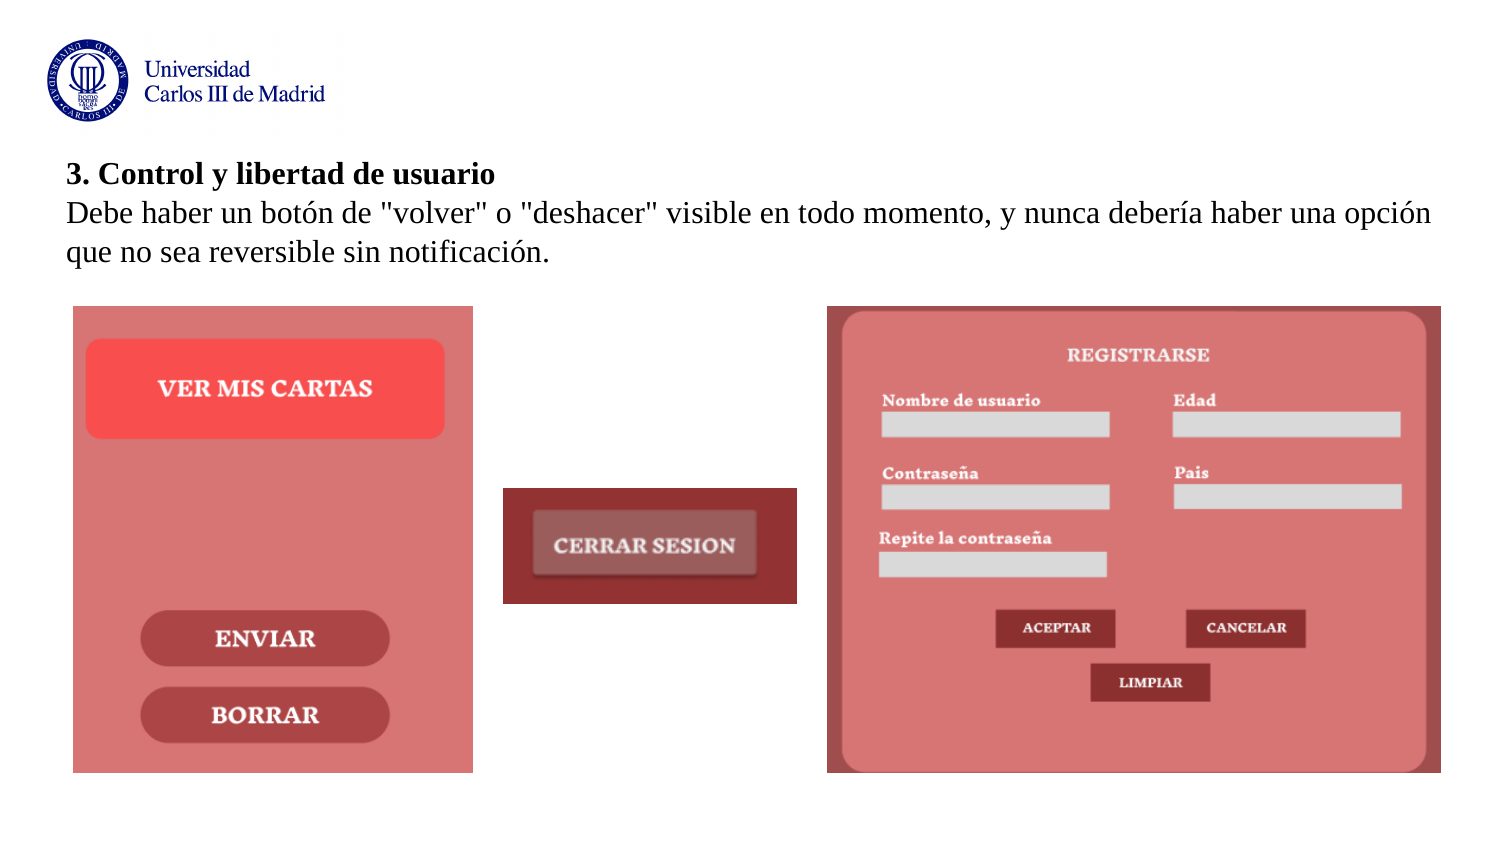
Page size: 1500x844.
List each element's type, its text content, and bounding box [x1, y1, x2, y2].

picture [24, 24, 344, 138]
list 3. Control y libertad de usuario Debe haber un botón de "volver" o "deshacer" visible en todo momento, y nunca debería haber una opción que no sea reversible sin notificación. [51, 137, 1449, 285]
picture [502, 488, 797, 605]
picture [73, 306, 473, 773]
picture [827, 306, 1441, 773]
